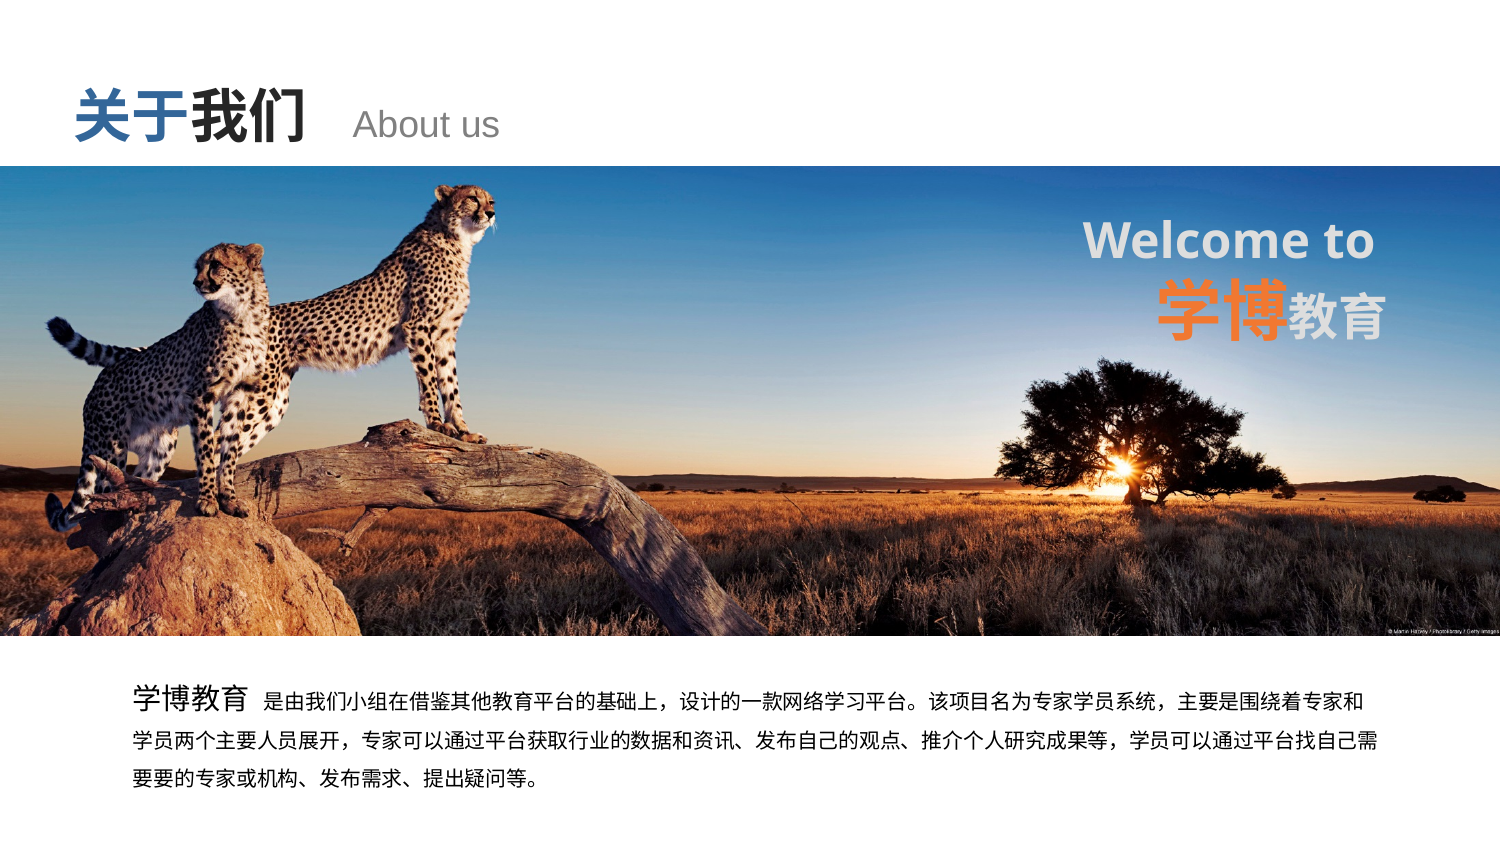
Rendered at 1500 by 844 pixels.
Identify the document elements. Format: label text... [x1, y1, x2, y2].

text_box About us [337, 92, 576, 153]
picture [0, 166, 1500, 636]
text_box 学博教育 是由我们小组在借鉴其他教育平台的基础上，设计的一款网络学习平台。该项目名为专家学员系统，主要是围绕着专家和学员两个主要人员展开，专家可以通过平台获取行业的数据和资讯、发布自己的观点、推介个人研究成果等，学员可以通过平台找自己需要要的专家或机构、发布需求、提出疑问等。 [117, 655, 1398, 798]
text_box 关于我们 [59, 71, 354, 157]
